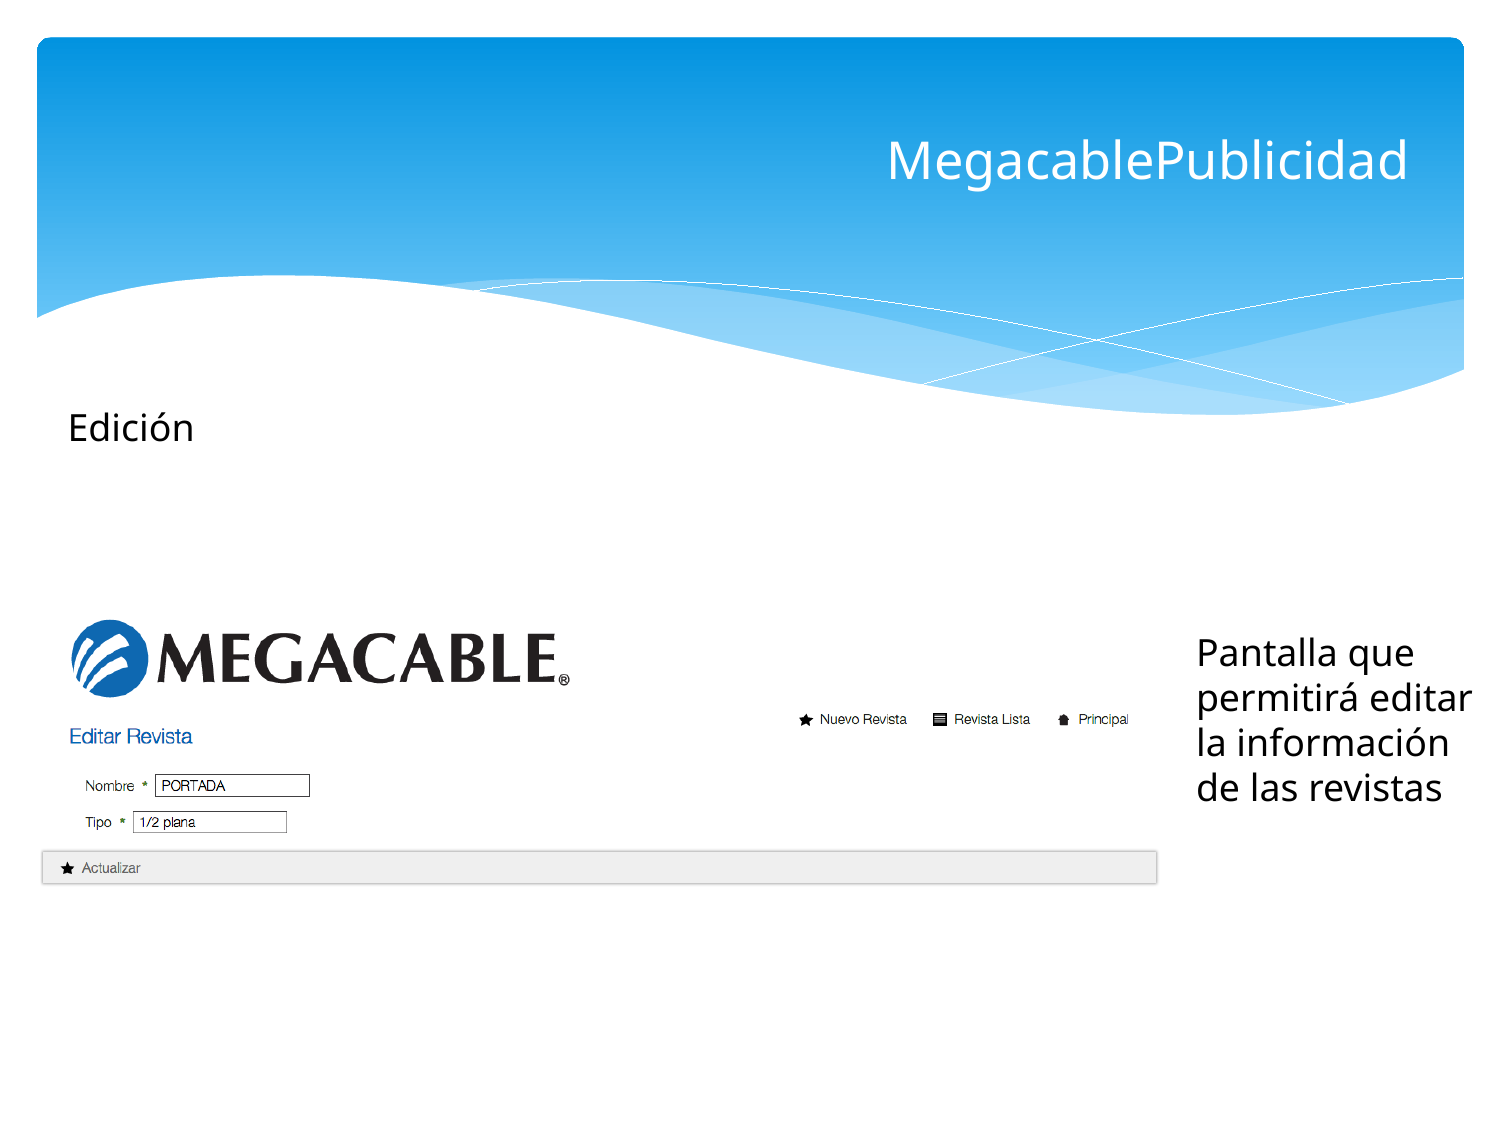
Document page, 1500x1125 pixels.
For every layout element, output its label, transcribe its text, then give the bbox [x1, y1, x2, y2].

picture [0, 613, 1188, 915]
text_box Pantalla que permitirá editar la información de las revistas [1192, 621, 1500, 817]
text_box Edición [53, 397, 231, 457]
title MegacablePublicidad [75, 55, 1425, 261]
